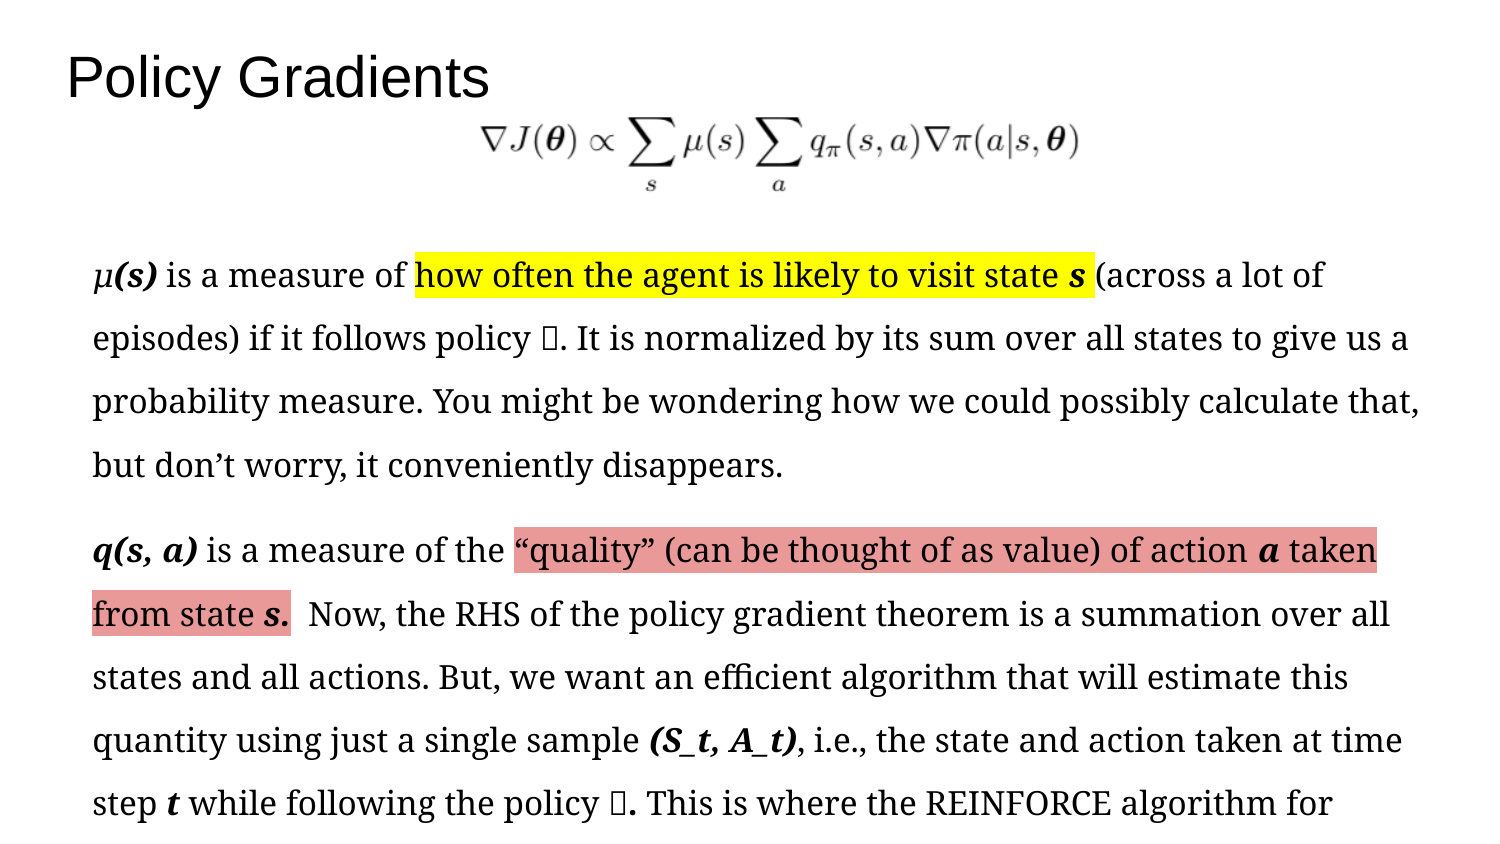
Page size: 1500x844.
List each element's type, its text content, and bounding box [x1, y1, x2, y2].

picture [468, 105, 1084, 201]
list 𝜇(s) is a measure of how often the agent is likely to visit state s (across a lot of episodes) if it follows policy 𝜋. It is normalized by its sum over all states to give us a probability measure. You might be wondering how we could possibly calculate that, but don’t worry, it conveniently disappears. q(s, a) is a measure of the “quality” (can be thought of as value) of action a taken from state s. Now, the RHS of the policy gradient theorem is a summation over all states and all actions. But, we want an efficient algorithm that will estimate this quantity using just a single sample (S_t, A_t), i.e., the state and action taken at time step t while following the policy 𝜋. This is where the REINFORCE algorithm for calculating policy gradients comes in handy [77, 216, 1476, 777]
title Policy Gradients [51, 23, 1449, 118]
